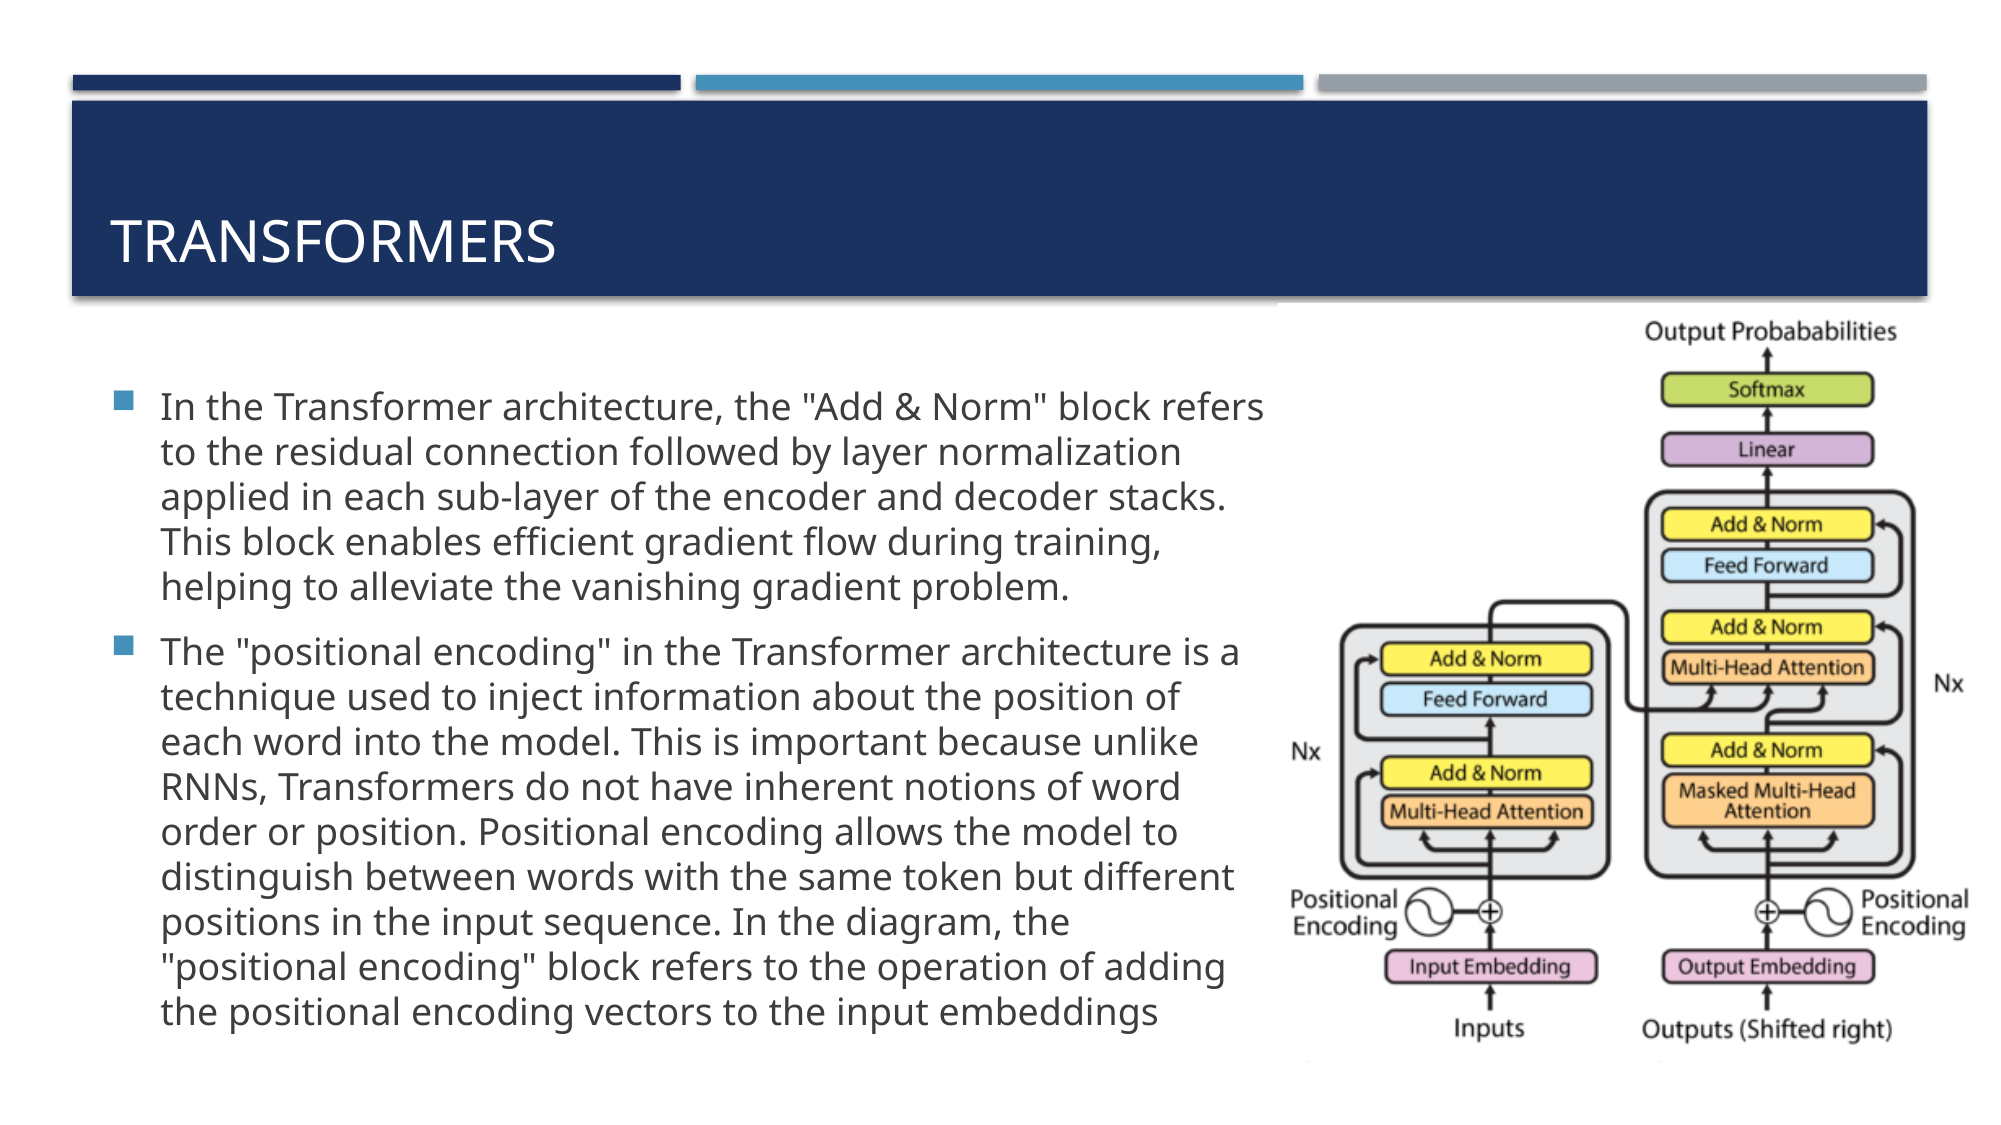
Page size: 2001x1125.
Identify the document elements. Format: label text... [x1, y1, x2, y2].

title Transformers [95, 115, 1905, 282]
picture [1277, 303, 1985, 1063]
list In the Transformer architecture, the "Add & Norm" block refers to the residual connection followed by layer normalization applied in each sub-layer of the encoder and decoder stacks. This block enables efficient gradient flow during training, helping to alleviate the vanishing gradient problem. The "positional encoding" in the Transformer architecture is a technique used to inject information about the position of each word into the model. This is important because unlike RNNs, Transformers do not have inherent notions of word order or position. Positional encoding allows the model to distinguish between words with the same token but different positions in the input sequence. In the diagram, the "positional encoding" block refers to the operation of adding the positional encoding vectors to the input embeddings [95, 321, 1285, 1095]
